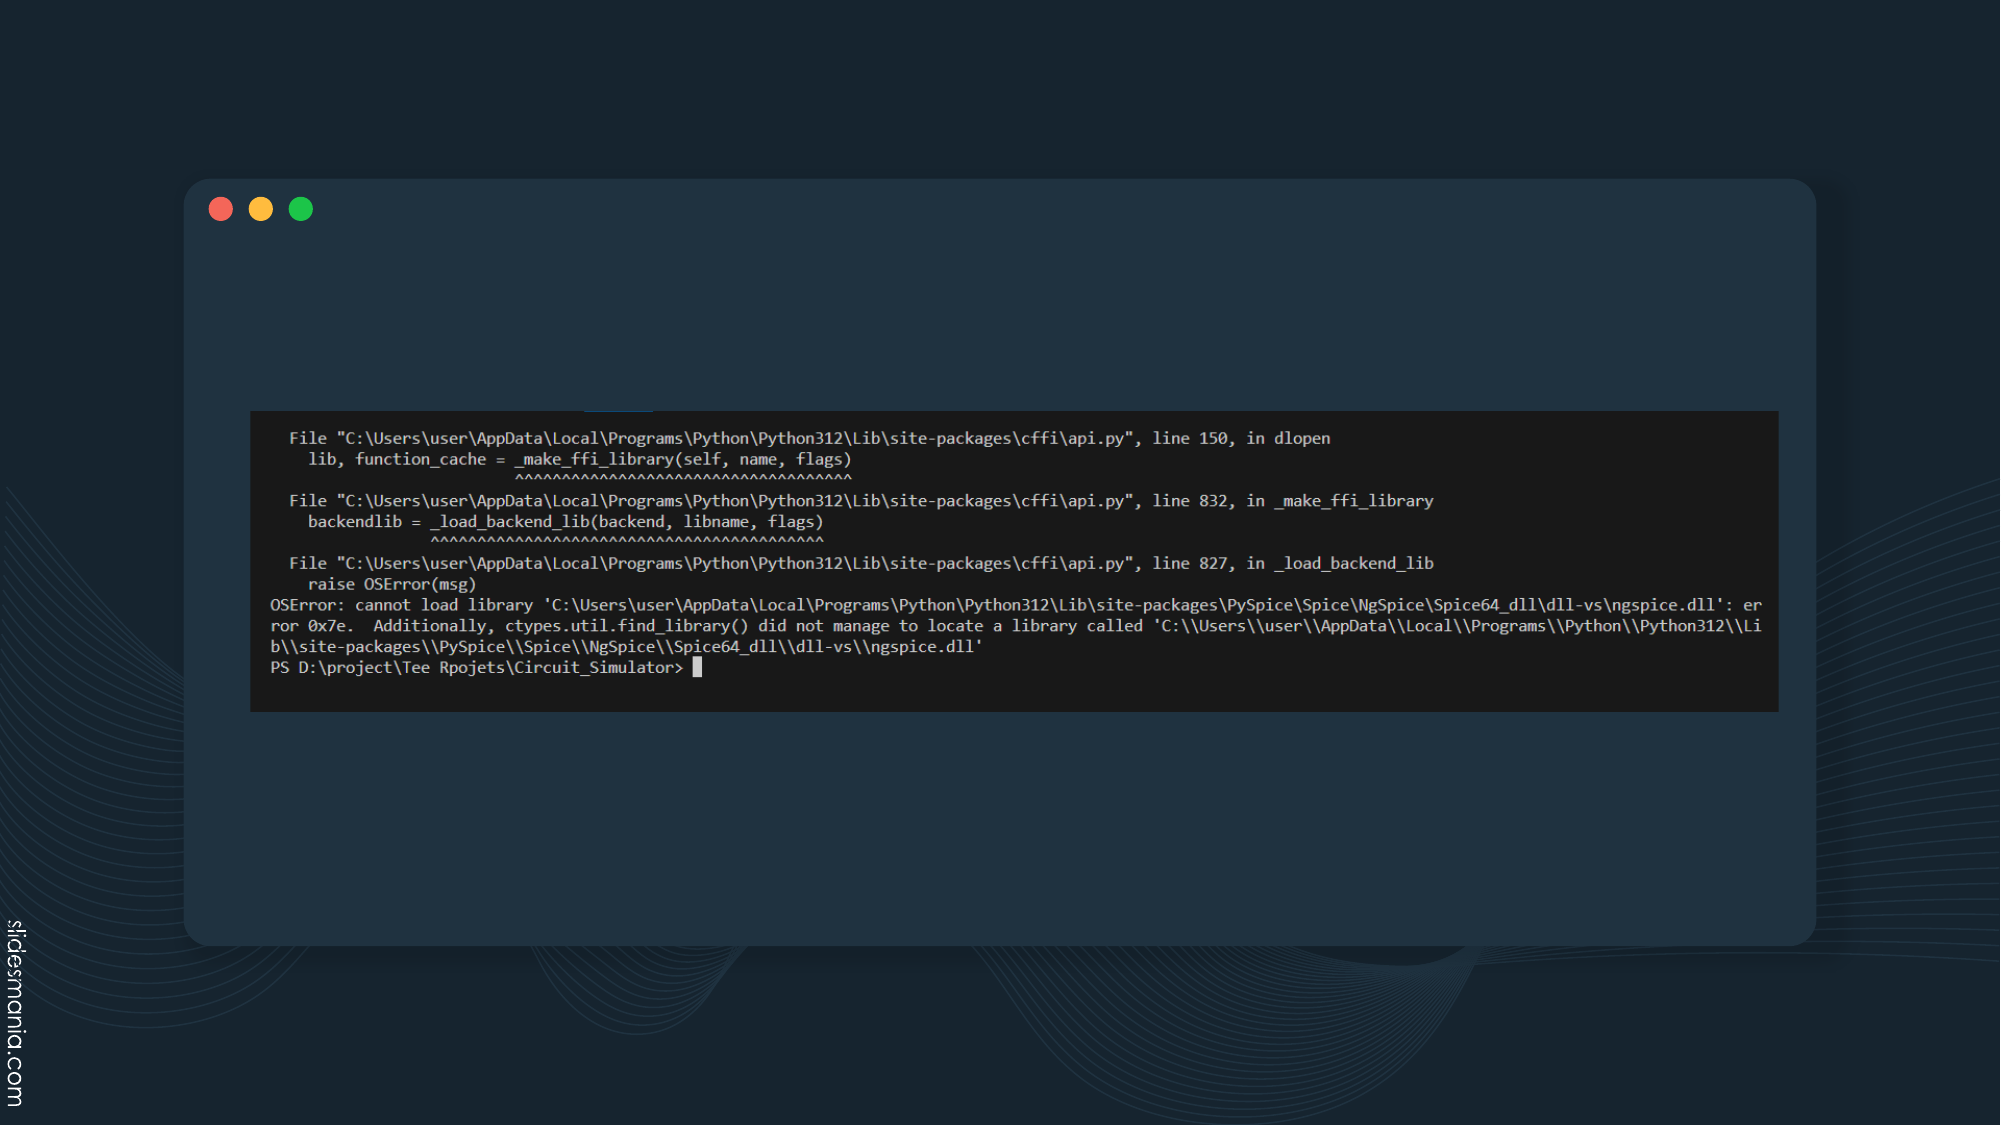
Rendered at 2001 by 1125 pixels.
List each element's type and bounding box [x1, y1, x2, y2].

picture [250, 411, 1779, 712]
